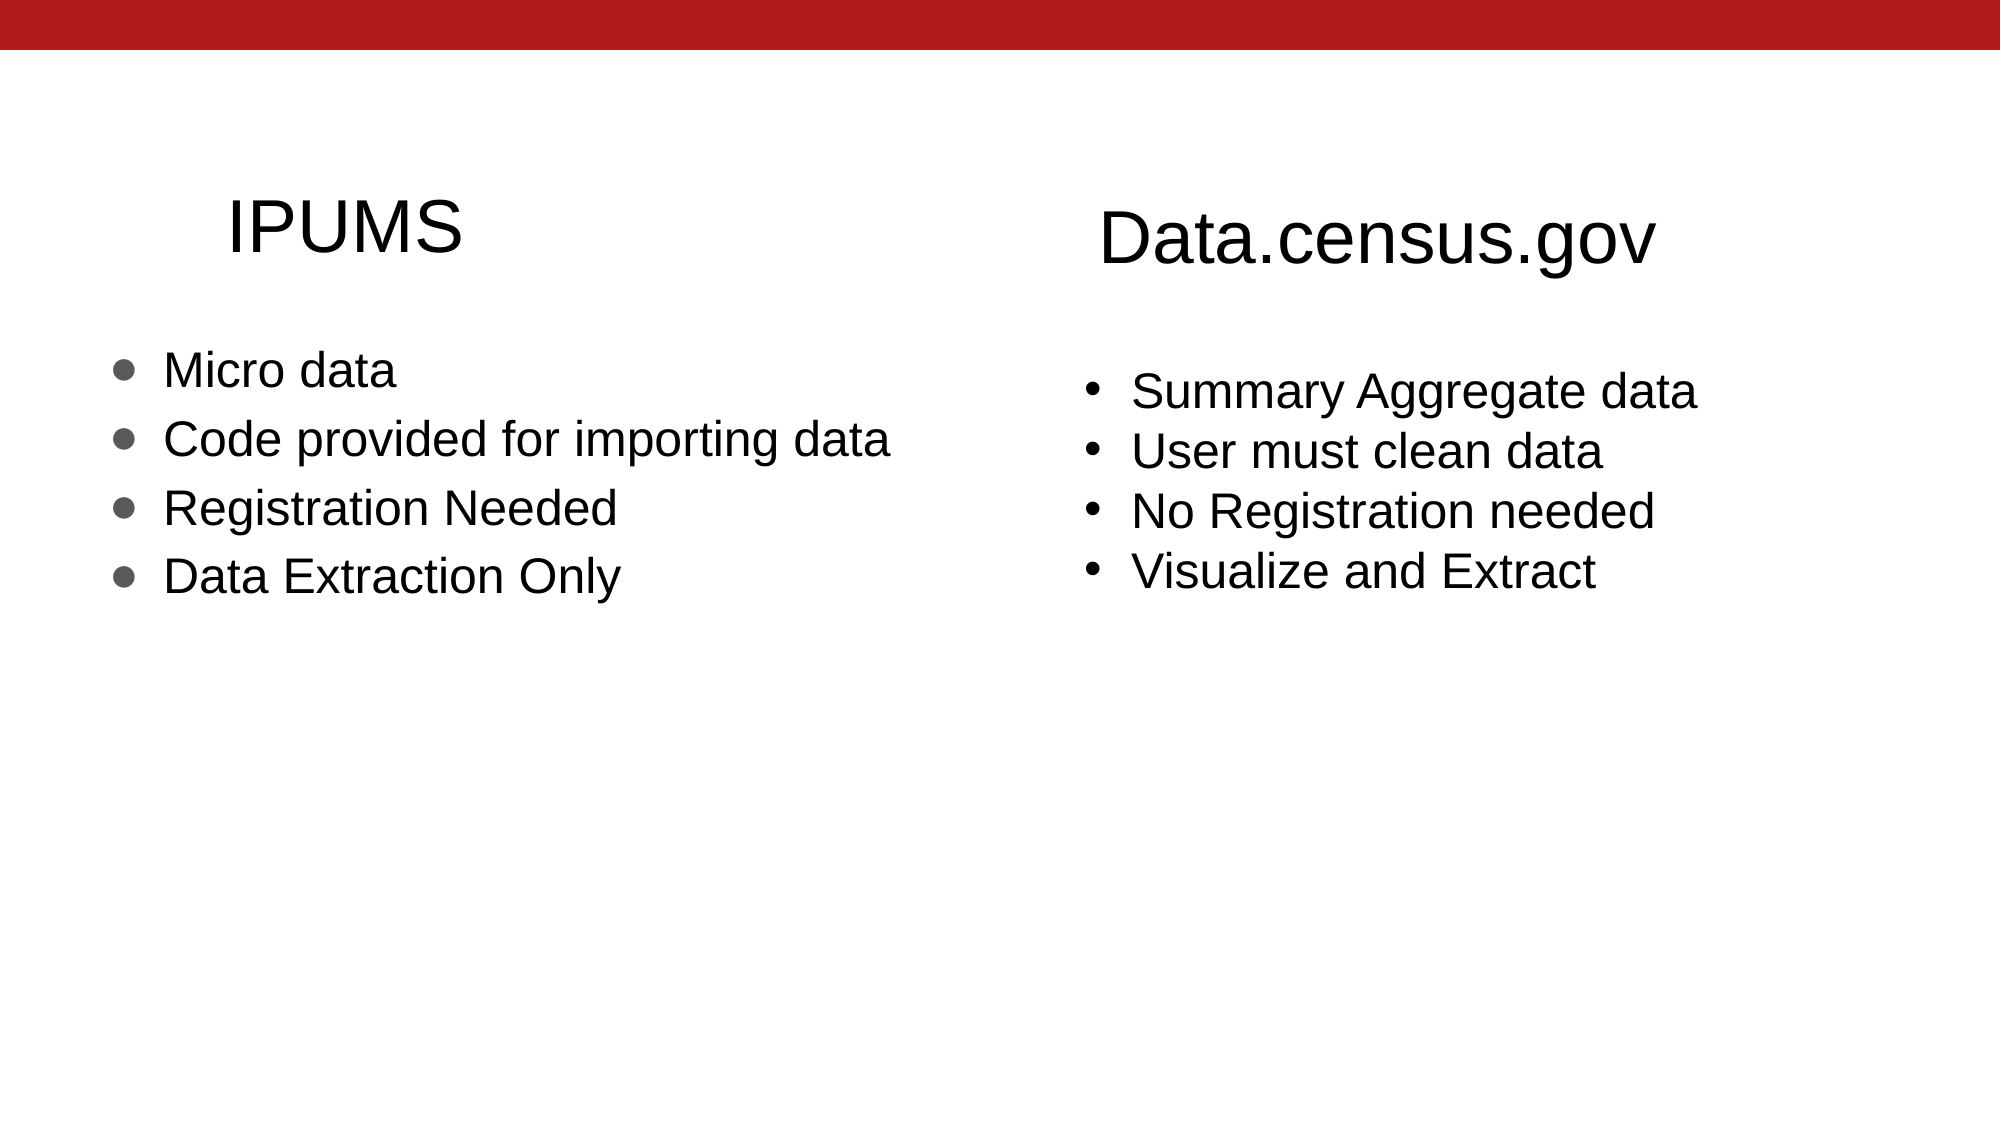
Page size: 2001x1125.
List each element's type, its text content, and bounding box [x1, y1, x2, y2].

text_box Data.census.gov [1083, 181, 1808, 287]
list Micro data Code provided for importing data Registration Needed Data Extraction Only [68, 308, 960, 1004]
picture [0, 0, 2000, 50]
text_box Summary Aggregate data User must clean data No Registration needed Visualize and Extract [1069, 351, 1961, 606]
title IPUMS [206, 122, 821, 288]
